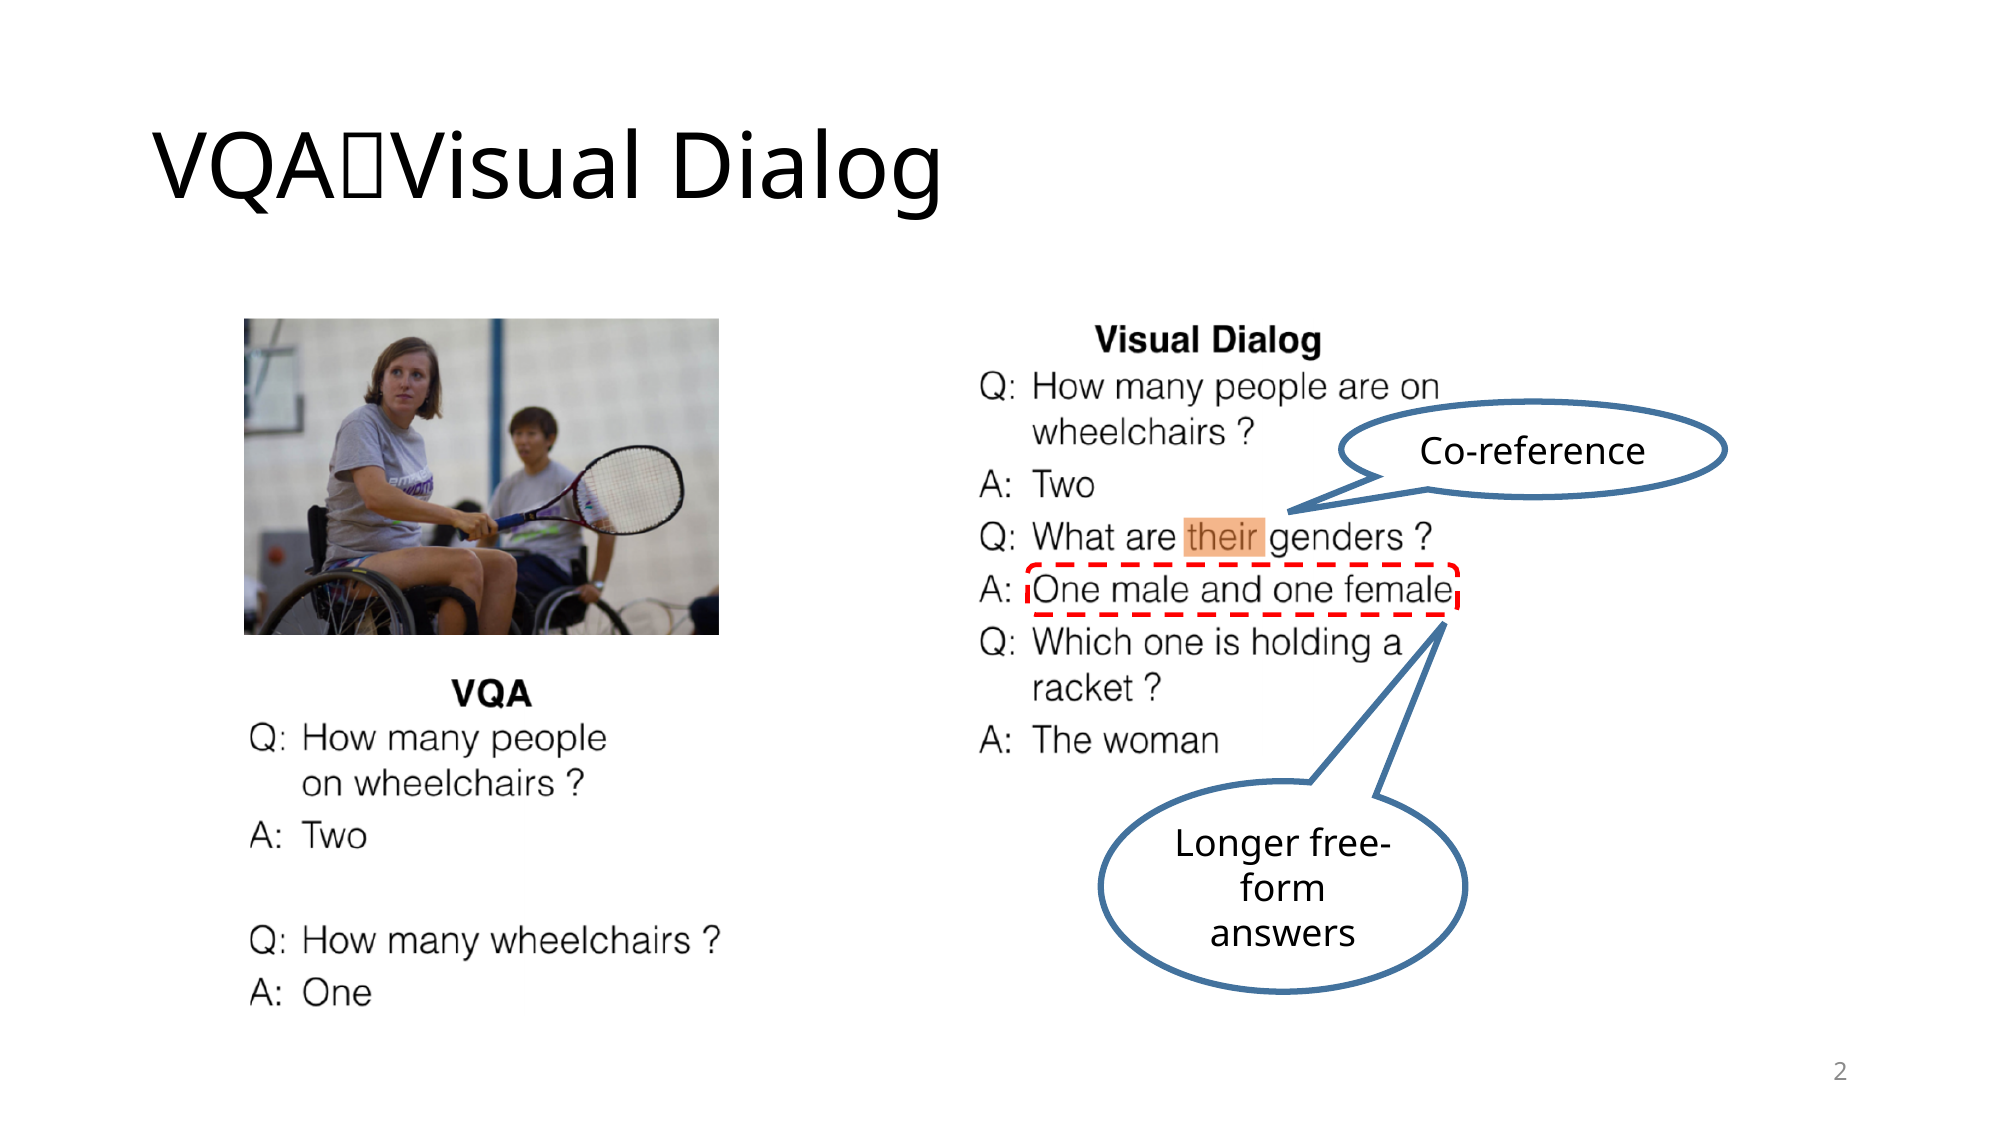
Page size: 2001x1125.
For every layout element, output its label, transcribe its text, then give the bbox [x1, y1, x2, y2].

title VQAVisual Dialog [137, 59, 1863, 278]
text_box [976, 318, 1725, 992]
slide_number 2 [1412, 1042, 1863, 1103]
picture [244, 672, 725, 1016]
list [244, 318, 719, 635]
